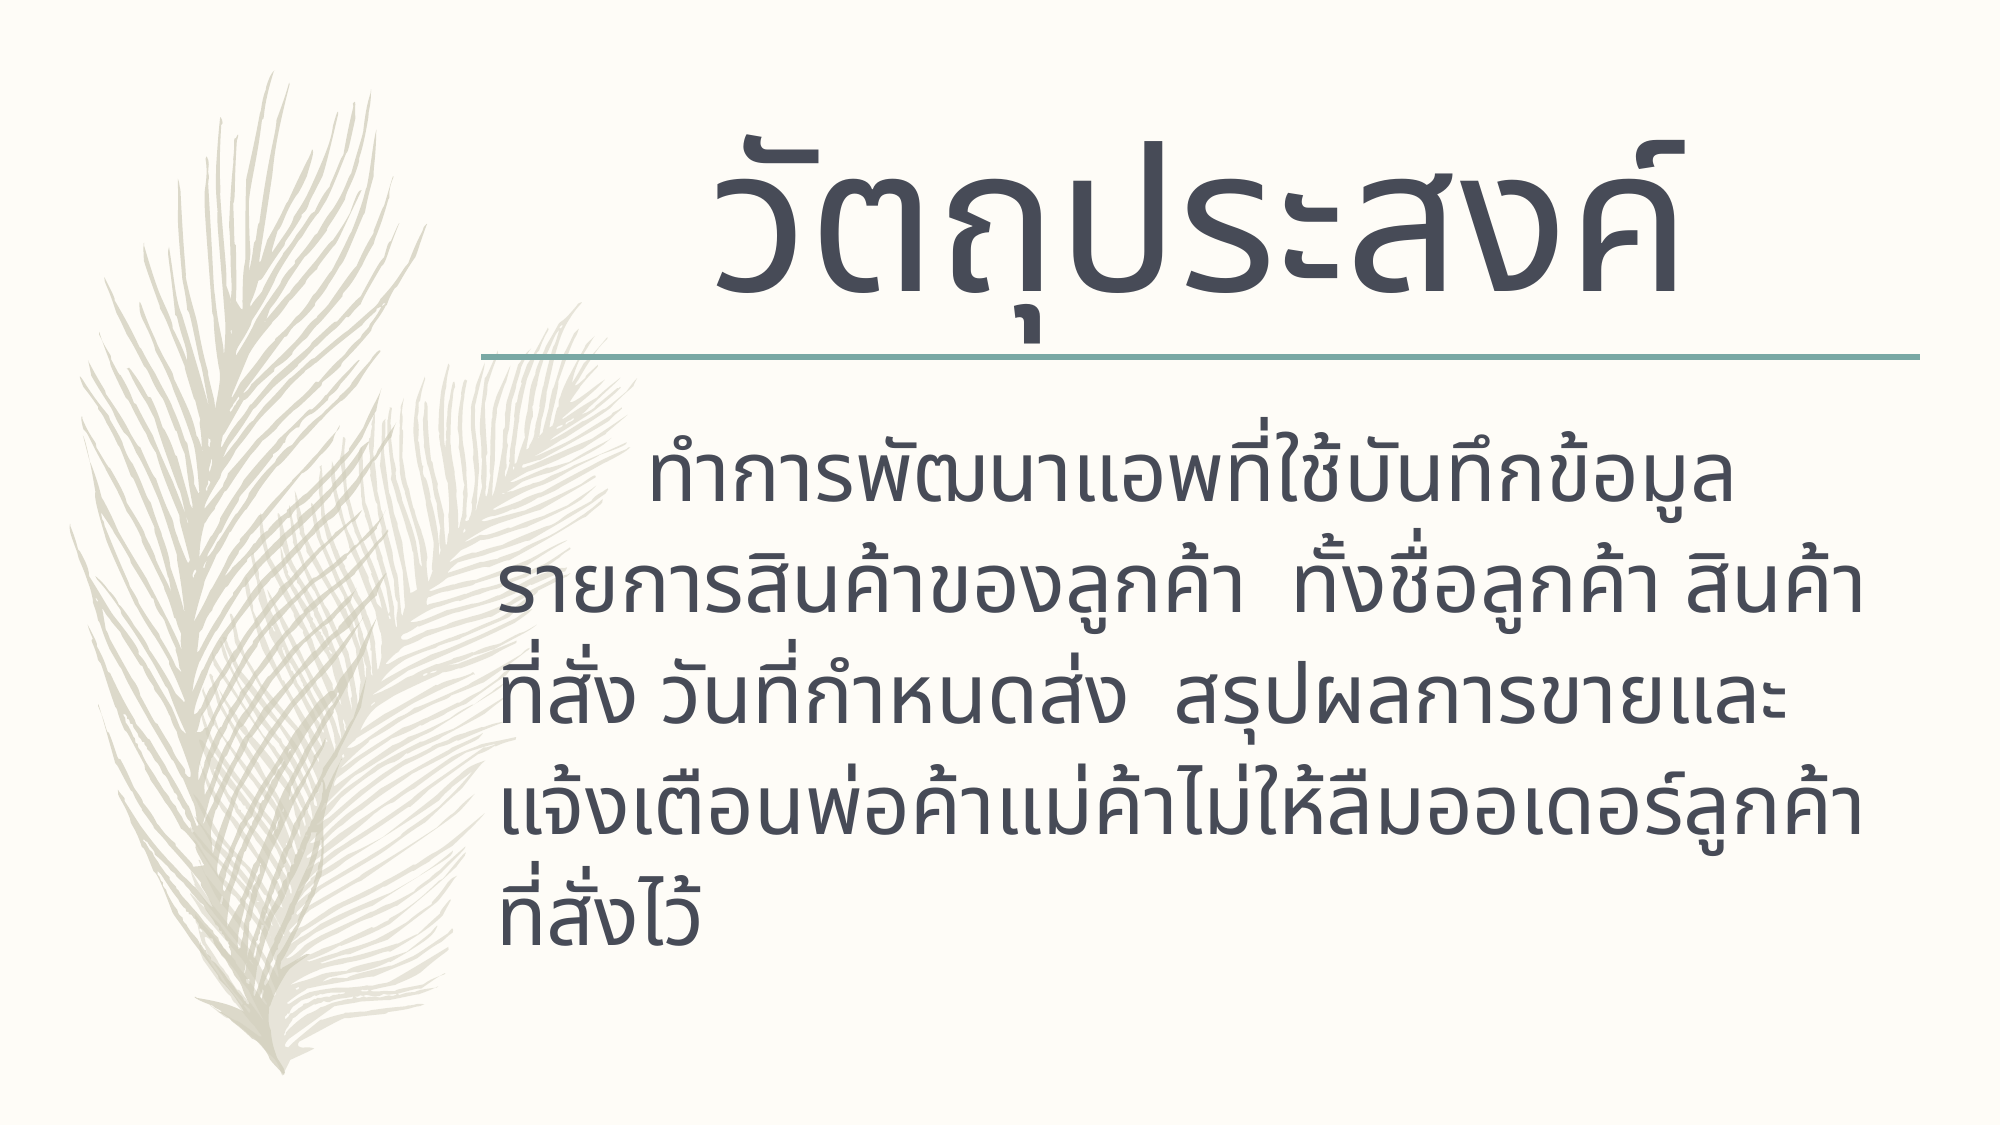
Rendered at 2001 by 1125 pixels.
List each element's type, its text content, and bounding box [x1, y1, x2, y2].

title วัตถุประสงค์ [481, 93, 1920, 350]
list ทำการพัฒนาแอพที่ใช้บันทึกข้อมูลรายการสินค้าของลูกค้า ทั้งชื่อลูกค้า สินค้า ที่สั่ง วันที่กำหนดส่ง สรุปผลการขายและแจ้งเตือนพ่อค้าแม่ค้าไม่ให้ลืมออเดอร์ลูกค้าที่สั่งไว้ [481, 399, 1920, 999]
